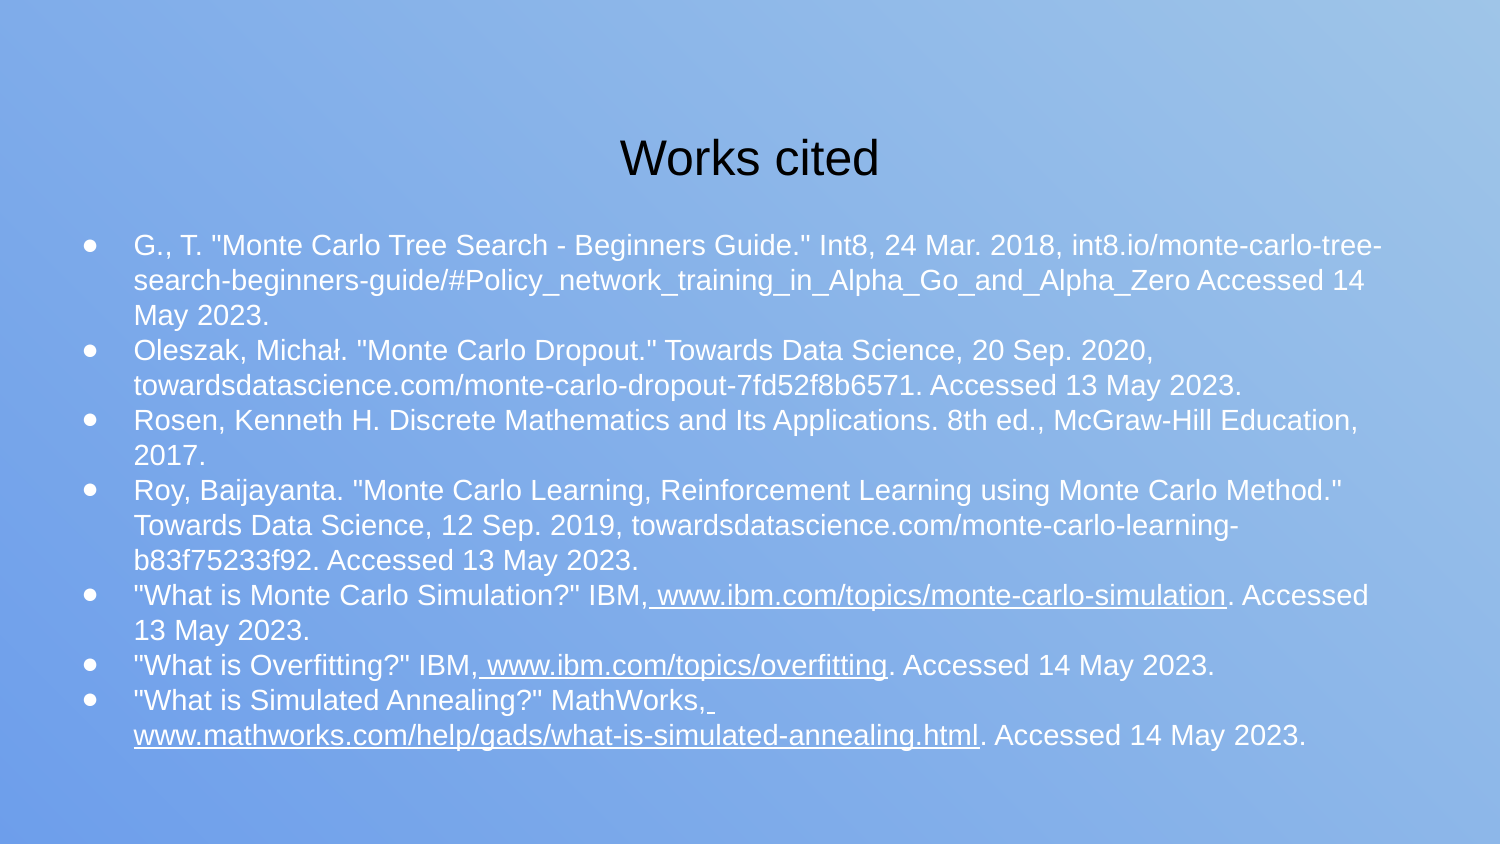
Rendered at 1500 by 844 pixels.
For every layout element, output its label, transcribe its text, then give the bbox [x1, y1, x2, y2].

title Works cited [43, 62, 1457, 250]
subtitle G., T. "Monte Carlo Tree Search - Beginners Guide." Int8, 24 Mar. 2018, int8.io/monte-carlo-tree-search-beginners-guide/#Policy_network_training_in_Alpha_Go_and_Alpha_Zero Accessed 14 May 2023. Oleszak, Michał. "Monte Carlo Dropout." Towards Data Science, 20 Sep. 2020, towardsdatascience.com/monte-carlo-dropout-7fd52f8b6571. Accessed 13 May 2023. Rosen, Kenneth H. Discrete Mathematics and Its Applications. 8th ed., McGraw-Hill Education, 2017. Roy, Baijayanta. "Monte Carlo Learning, Reinforcement Learning using Monte Carlo Method." Towards Data Science, 12 Sep. 2019, towardsdatascience.com/monte-carlo-learning-b83f75233f92. Accessed 13 May 2023. "What is Monte Carlo Simulation?" IBM, www.ibm.com/topics/monte-carlo-simulation. Accessed 13 May 2023. "What is Overfitting?" IBM, www.ibm.com/topics/overfitting. Accessed 14 May 2023. "What is Simulated Annealing?" MathWorks, www.mathworks.com/help/gads/what-is-simulated-annealing.html. Accessed 14 May 2023. [43, 250, 1421, 729]
